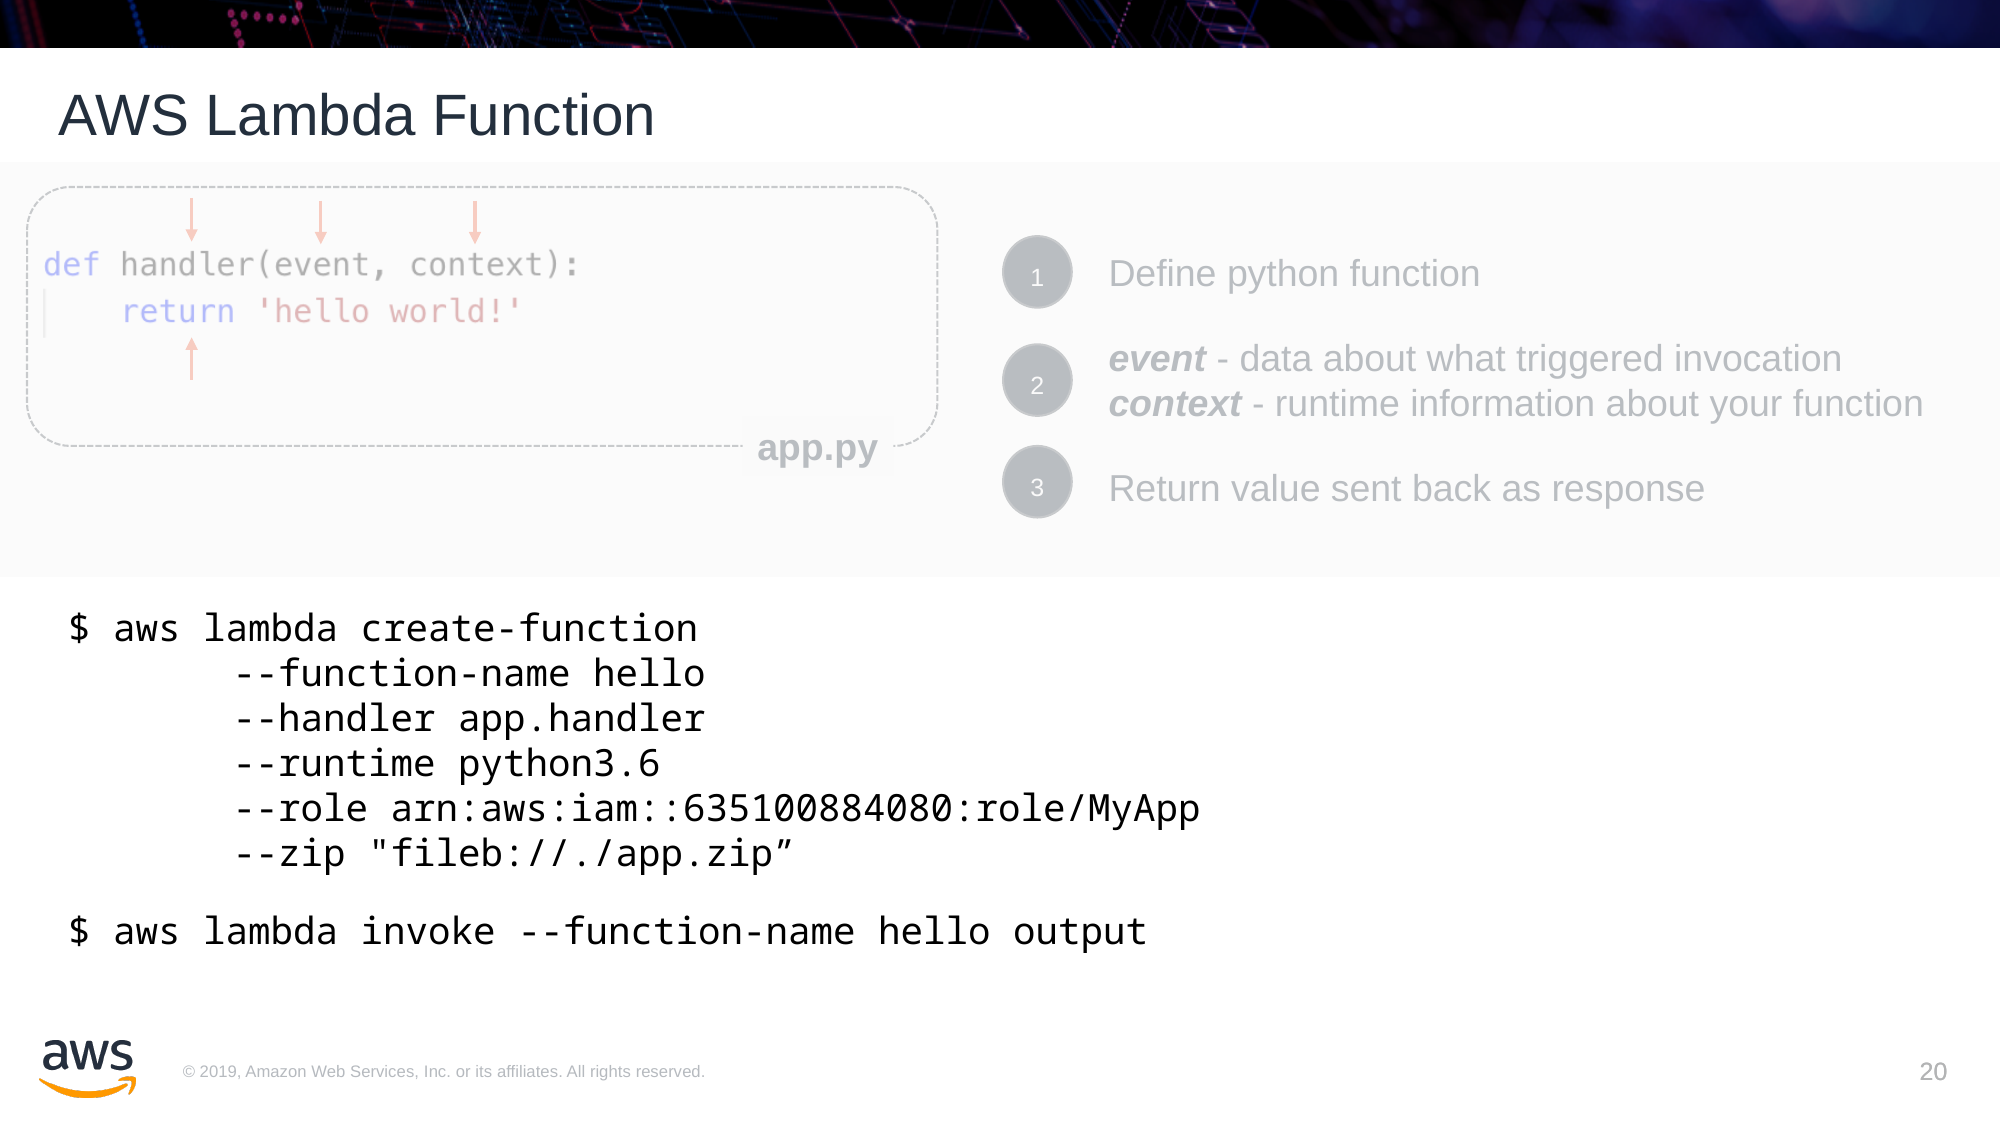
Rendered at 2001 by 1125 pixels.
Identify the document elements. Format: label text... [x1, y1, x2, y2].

text_box $ aws lambda invoke --function-name hello output [53, 899, 1186, 960]
slide_number 20 [1512, 1040, 1963, 1101]
picture [39, 1040, 136, 1098]
picture [43, 222, 636, 389]
text_box [0, 161, 2000, 578]
text_box $ aws lambda create-function --function-name hello --handler app.handler --runtime python3.6 --role arn:aws:iam::635100884080:role/MyApp --zip "fileb://./app.zip” [53, 596, 1239, 927]
title AWS Lambda Function [43, 67, 1963, 161]
picture [0, 0, 2000, 48]
